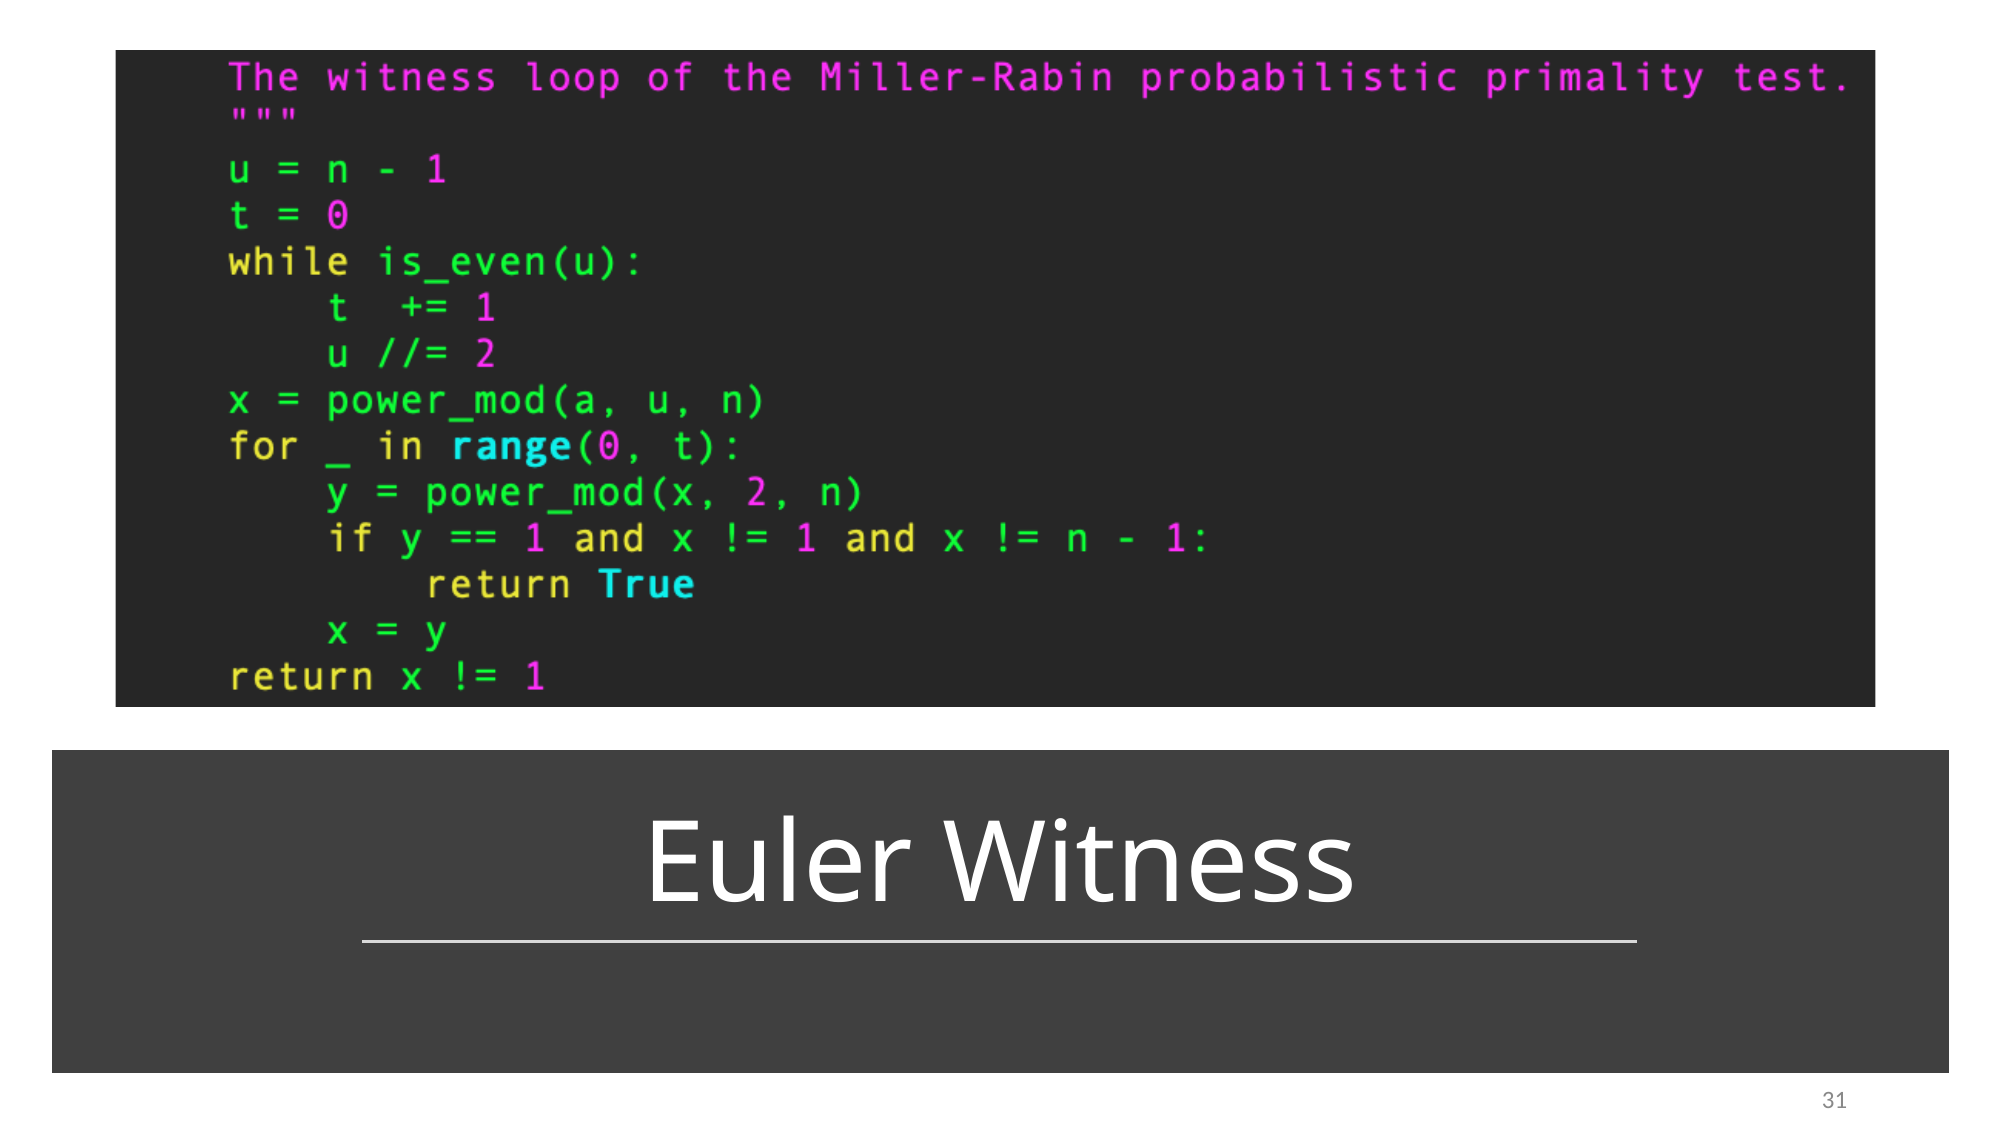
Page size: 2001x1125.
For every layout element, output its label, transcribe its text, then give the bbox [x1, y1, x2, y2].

text_box [61, 759, 1939, 1064]
picture [115, 50, 1876, 707]
title Euler Witness [86, 780, 1914, 933]
slide_number 31 [1412, 1069, 1863, 1125]
